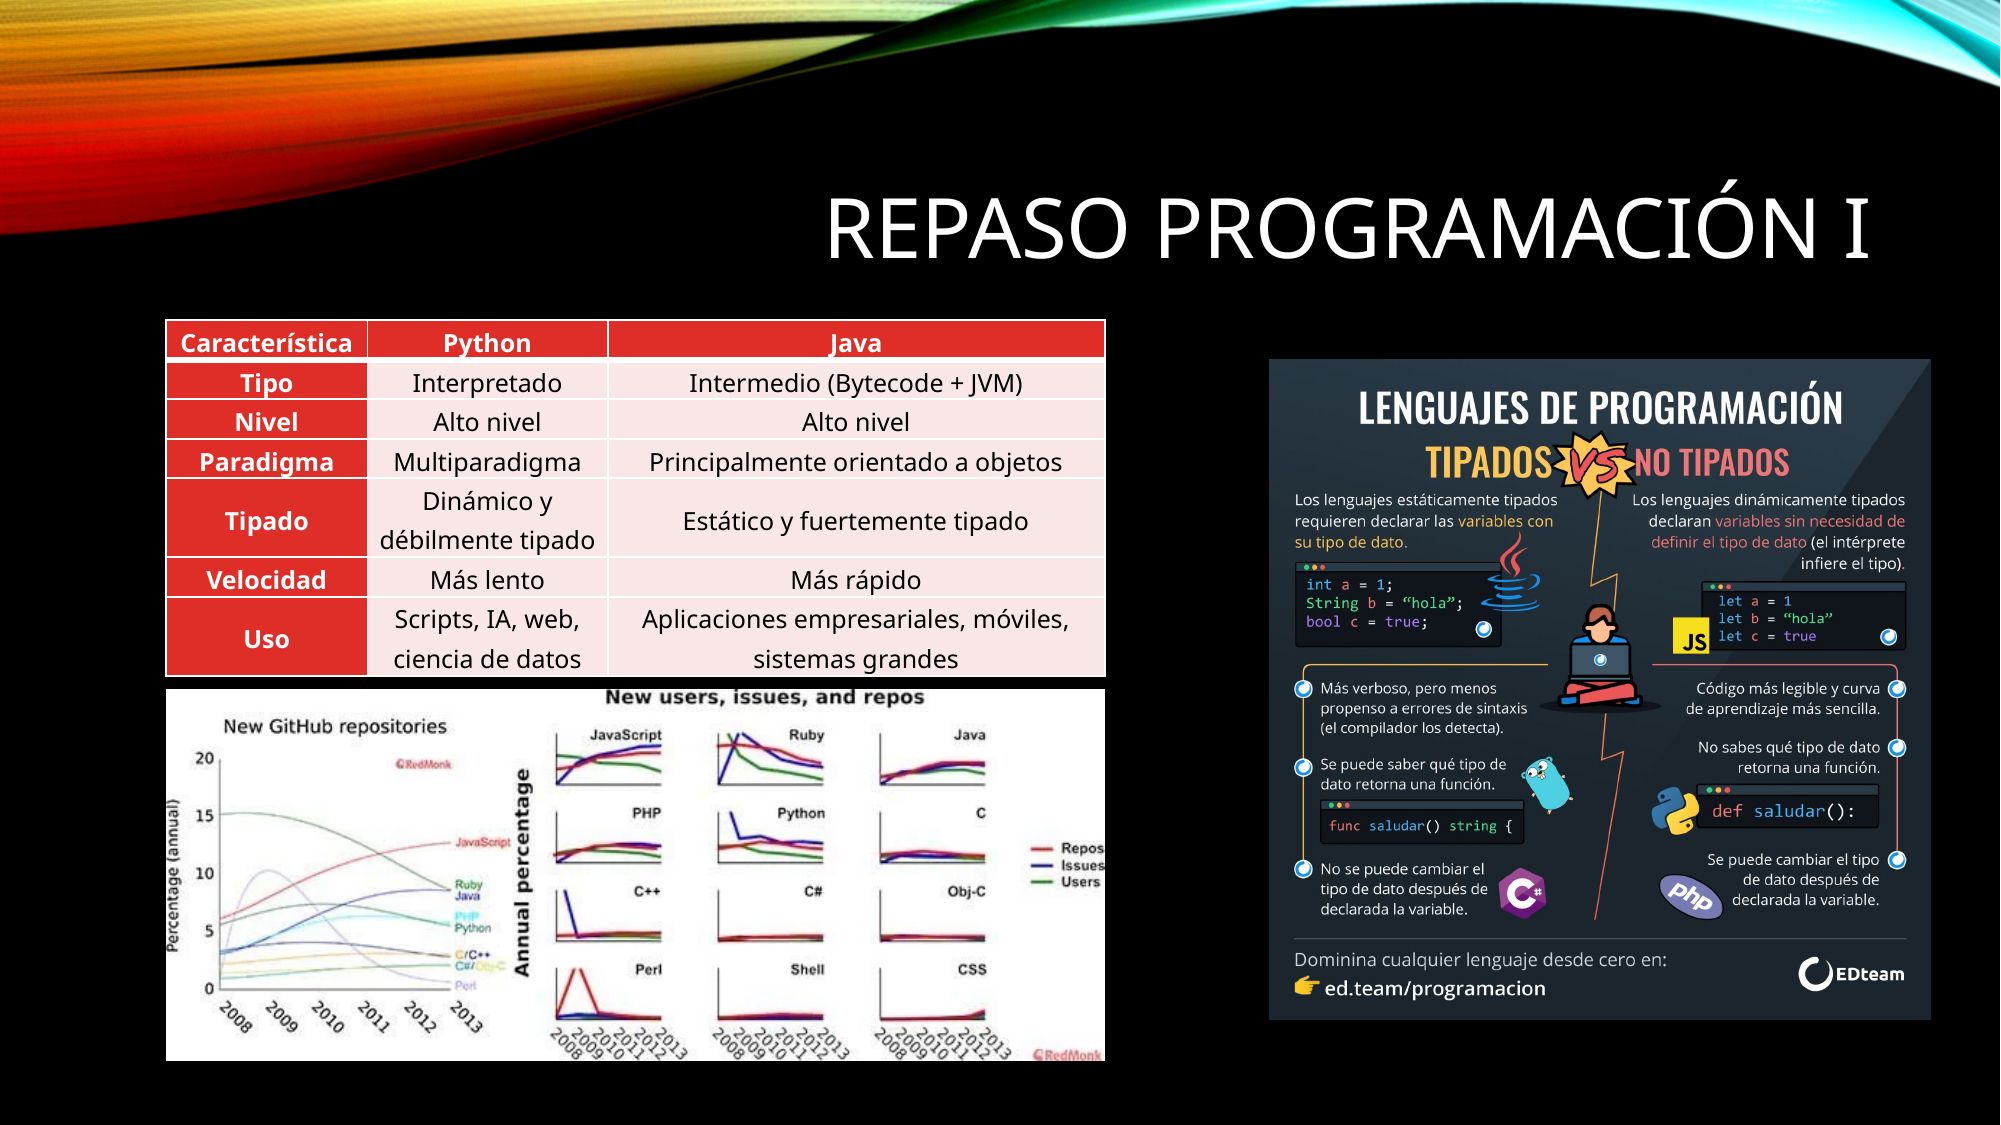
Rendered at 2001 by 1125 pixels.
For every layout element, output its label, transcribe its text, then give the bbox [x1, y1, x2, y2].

picture [0, 0, 2000, 237]
table_cell Aplicaciones empresariales, móviles, sistemas grandes [609, 598, 1104, 675]
table_cell Velocidad [167, 558, 367, 596]
title Repaso programación i [474, 125, 1888, 338]
table_cell Dinámico y débilmente tipado [368, 479, 607, 556]
table_cell Paradigma [167, 440, 367, 477]
table_cell Scripts, IA, web, ciencia de datos [368, 598, 607, 675]
table_cell Uso [167, 598, 367, 675]
table_cell Tipo [167, 363, 367, 398]
table_cell Más rápido [609, 558, 1104, 596]
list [1269, 359, 1931, 1021]
picture [165, 689, 1106, 1061]
table_cell Tipado [167, 479, 367, 556]
table_cell Principalmente orientado a objetos [609, 440, 1104, 477]
table_cell Alto nivel [609, 400, 1104, 438]
table_cell Interpretado [368, 363, 607, 398]
table_cell Multiparadigma [368, 440, 607, 477]
table_cell Intermedio (Bytecode + JVM) [609, 363, 1104, 398]
table_cell Nivel [167, 400, 367, 438]
table_header Java [609, 321, 1104, 357]
table_cell Estático y fuertemente tipado [609, 479, 1104, 556]
table_cell Más lento [368, 558, 607, 596]
table_header Python [368, 321, 607, 357]
table_header Característica [167, 321, 367, 357]
table_cell Alto nivel [368, 400, 607, 438]
